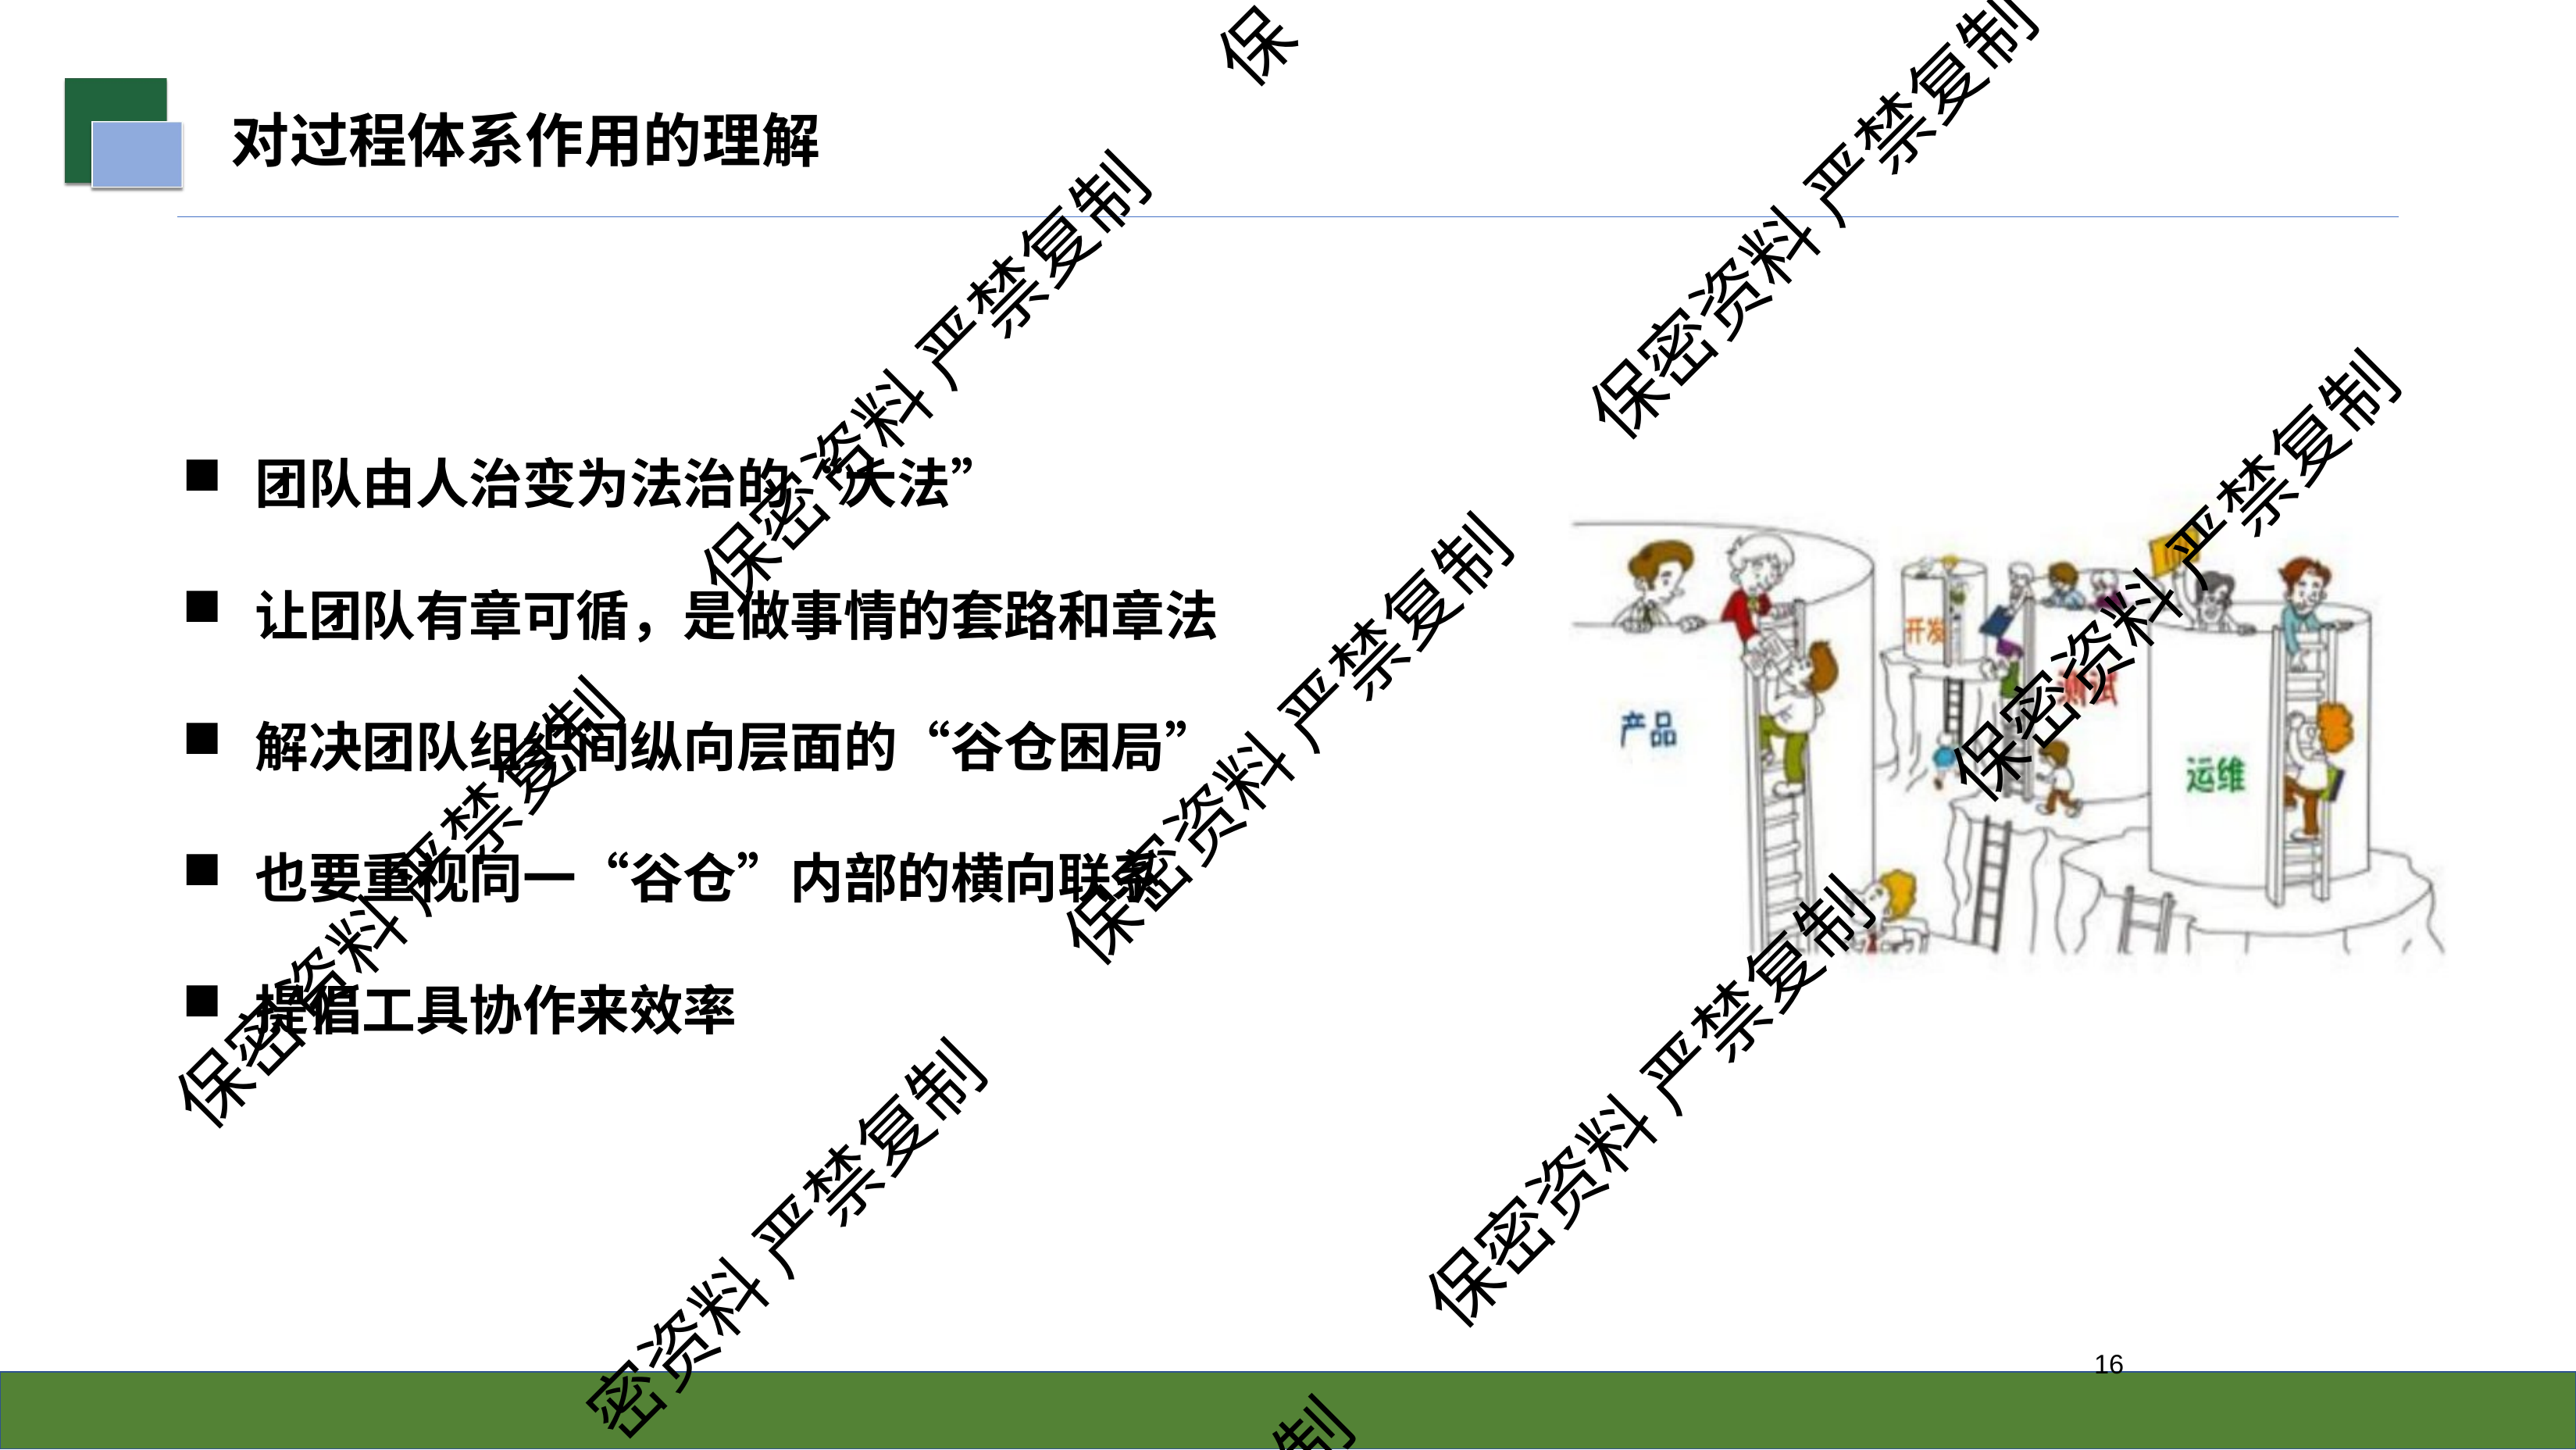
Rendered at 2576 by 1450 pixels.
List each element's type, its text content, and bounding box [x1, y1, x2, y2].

text_box 密资料 严禁复制 [580, 1016, 1019, 1450]
picture [62, 77, 187, 195]
text_box 保密资料 严禁复制 [692, 129, 1182, 619]
text_box [1568, 484, 2449, 983]
text_box 保密资料 严禁复制 [1417, 853, 1907, 1344]
text_box 保 [1209, 0, 1333, 102]
text_box 保密资料 严禁复制 [1054, 491, 1544, 981]
text_box 制 [1266, 1370, 1390, 1450]
text_box 保密资料 严禁复制 [1580, 0, 2070, 455]
text_box 团队由人治变为法治的“大法” 让团队有章可循，是做事情的套路和章法 解决团队组织间纵向层面的“谷仓困局” 也要重视同一“谷仓”内部的横向联系 提倡工具协作来效率 [180, 448, 1223, 1041]
title 对过程体系作用的理解 [229, 101, 823, 346]
text_box 保密资料 严禁复制 [166, 655, 657, 1145]
slide_number 10 [2090, 1347, 2128, 1450]
text_box 保密资料 严禁复制 [1943, 328, 2432, 818]
